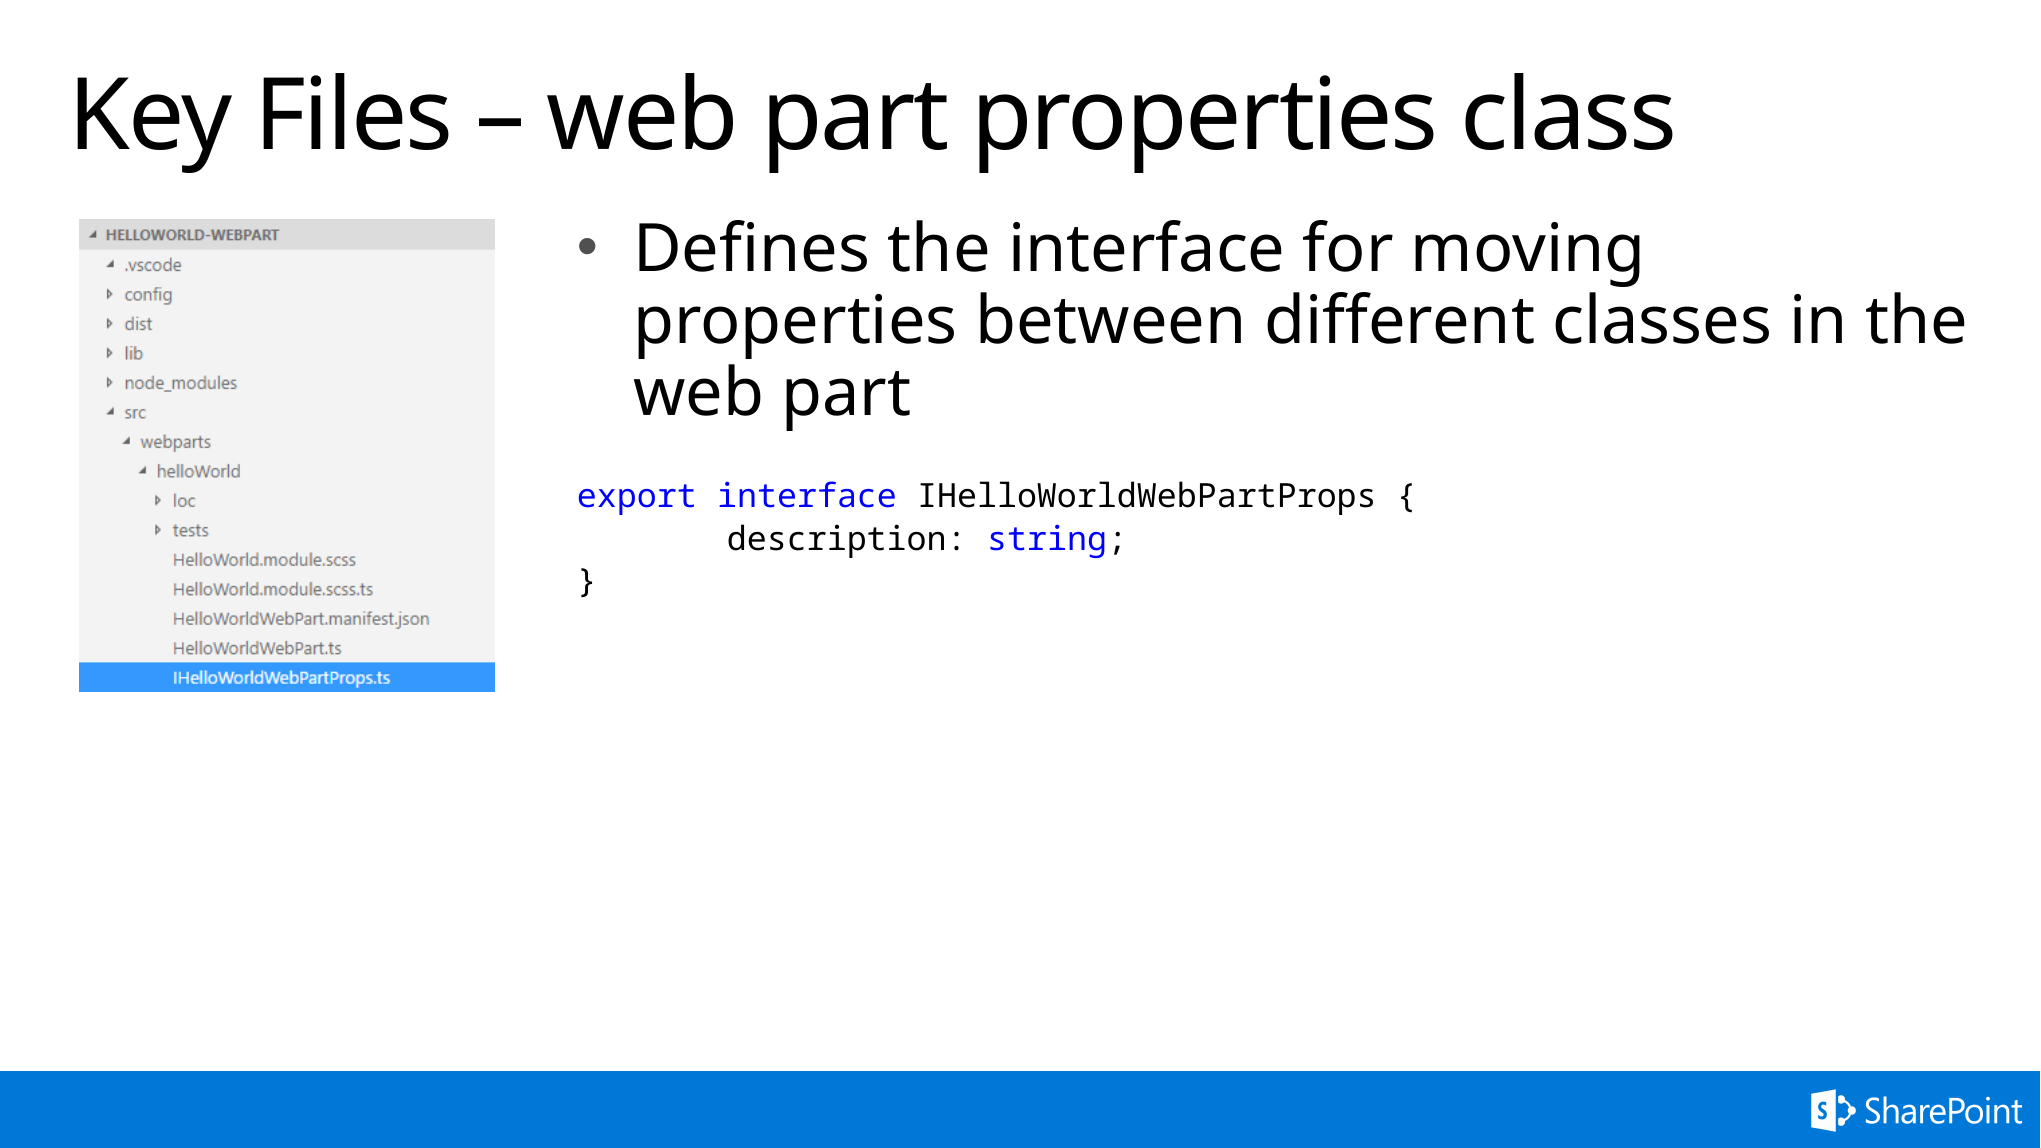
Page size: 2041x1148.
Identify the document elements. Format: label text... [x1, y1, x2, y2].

picture [78, 219, 495, 693]
title Key Files – web part properties class [45, 48, 1996, 199]
picture [1793, 1071, 2040, 1148]
list Defines the interface for moving properties between different classes in the web part export interface IHelloWorldWebPartProps { description: string; } [552, 199, 1995, 553]
